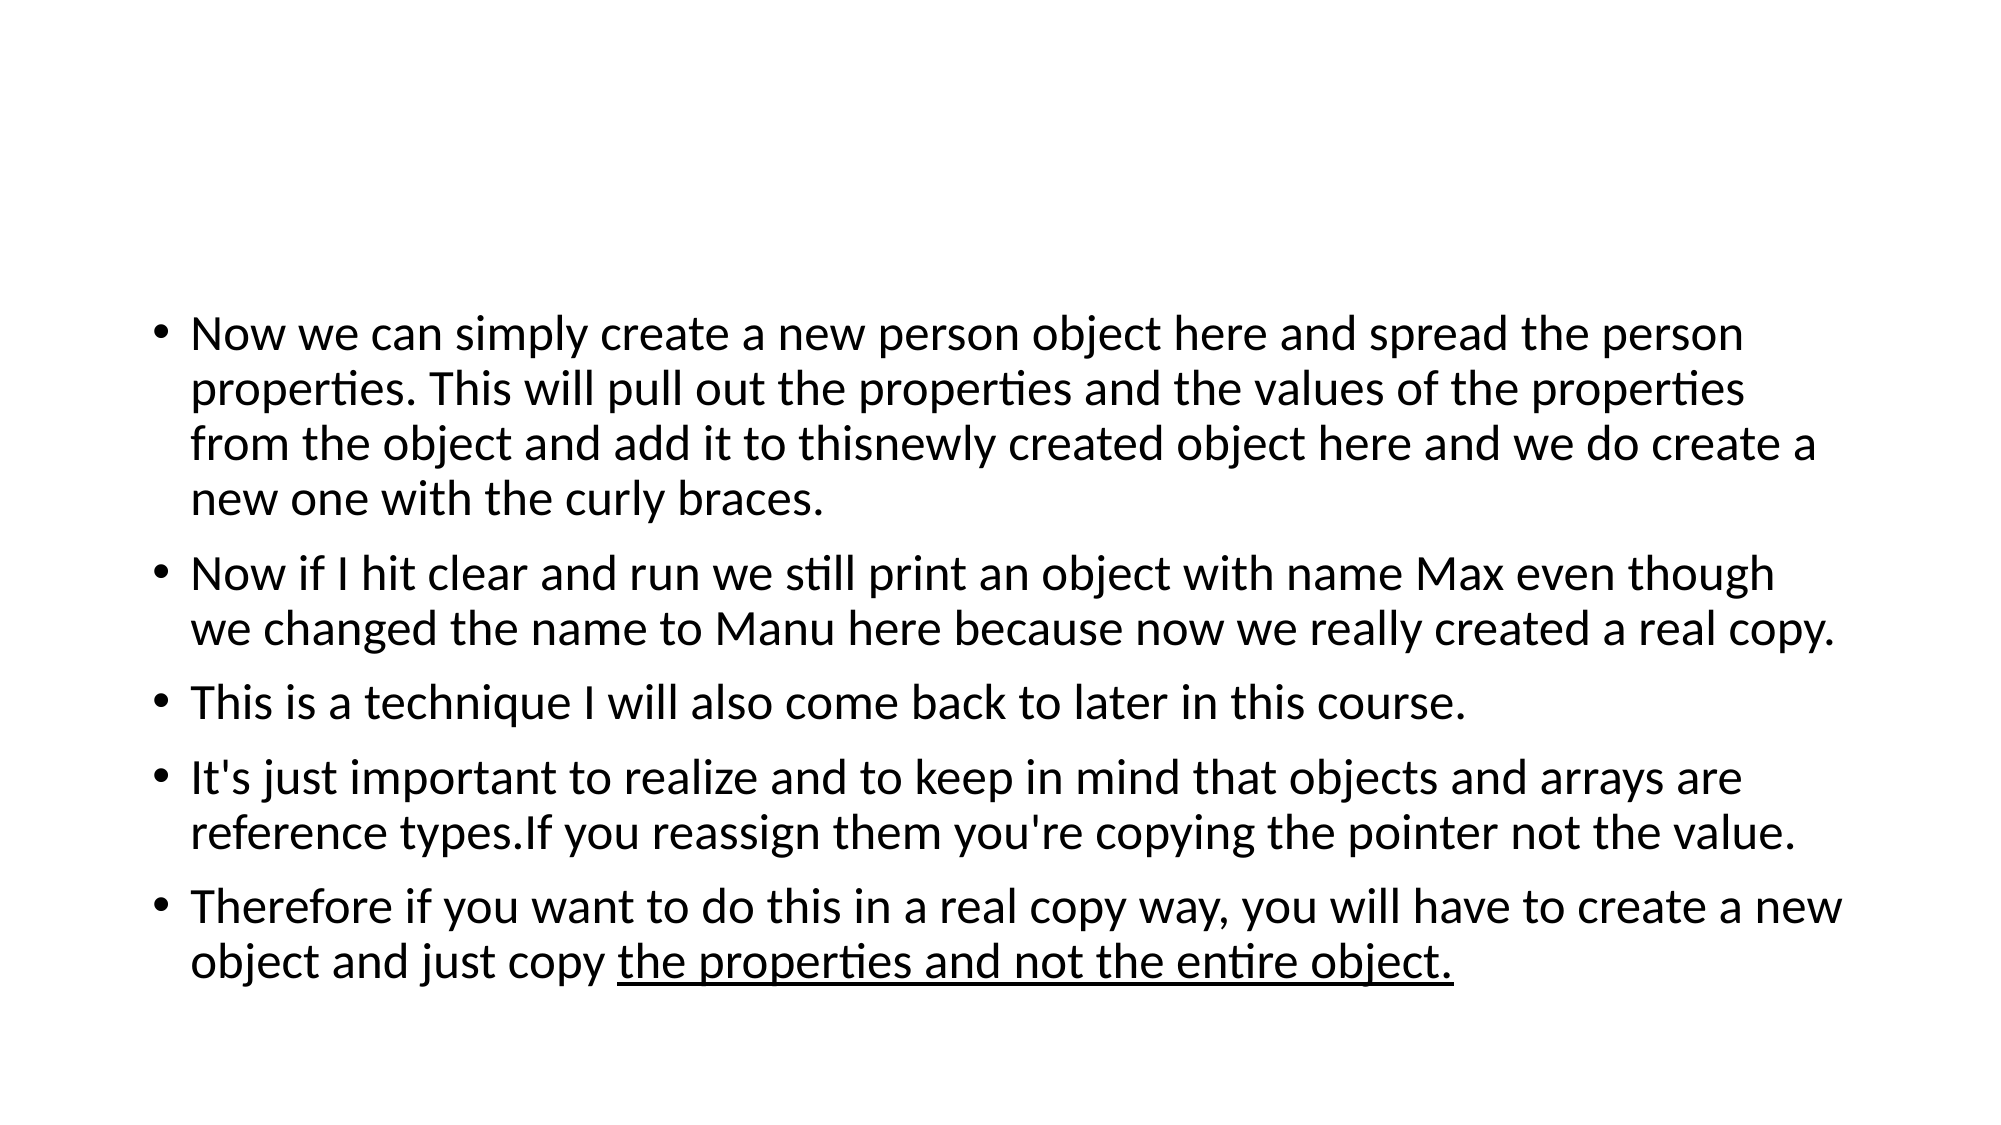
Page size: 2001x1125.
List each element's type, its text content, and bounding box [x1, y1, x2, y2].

list Now we can simply create a new person object here and spread the person properties. This will pull out the properties and the values of the properties from the object and add it to thisnewly created object here and we do create a new one with the curly braces. Now if I hit clear and run we still print an object with name Max even though we changed the name to Manu here because now we really created a real copy. This is a technique I will also come back to later in this course. It's just important to realize and to keep in mind that objects and arrays are reference types.If you reassign them you're copying the pointer not the value. Therefore if you want to do this in a real copy way, you will have to create a new object and just copy the properties and not the entire object. [137, 299, 1863, 1014]
